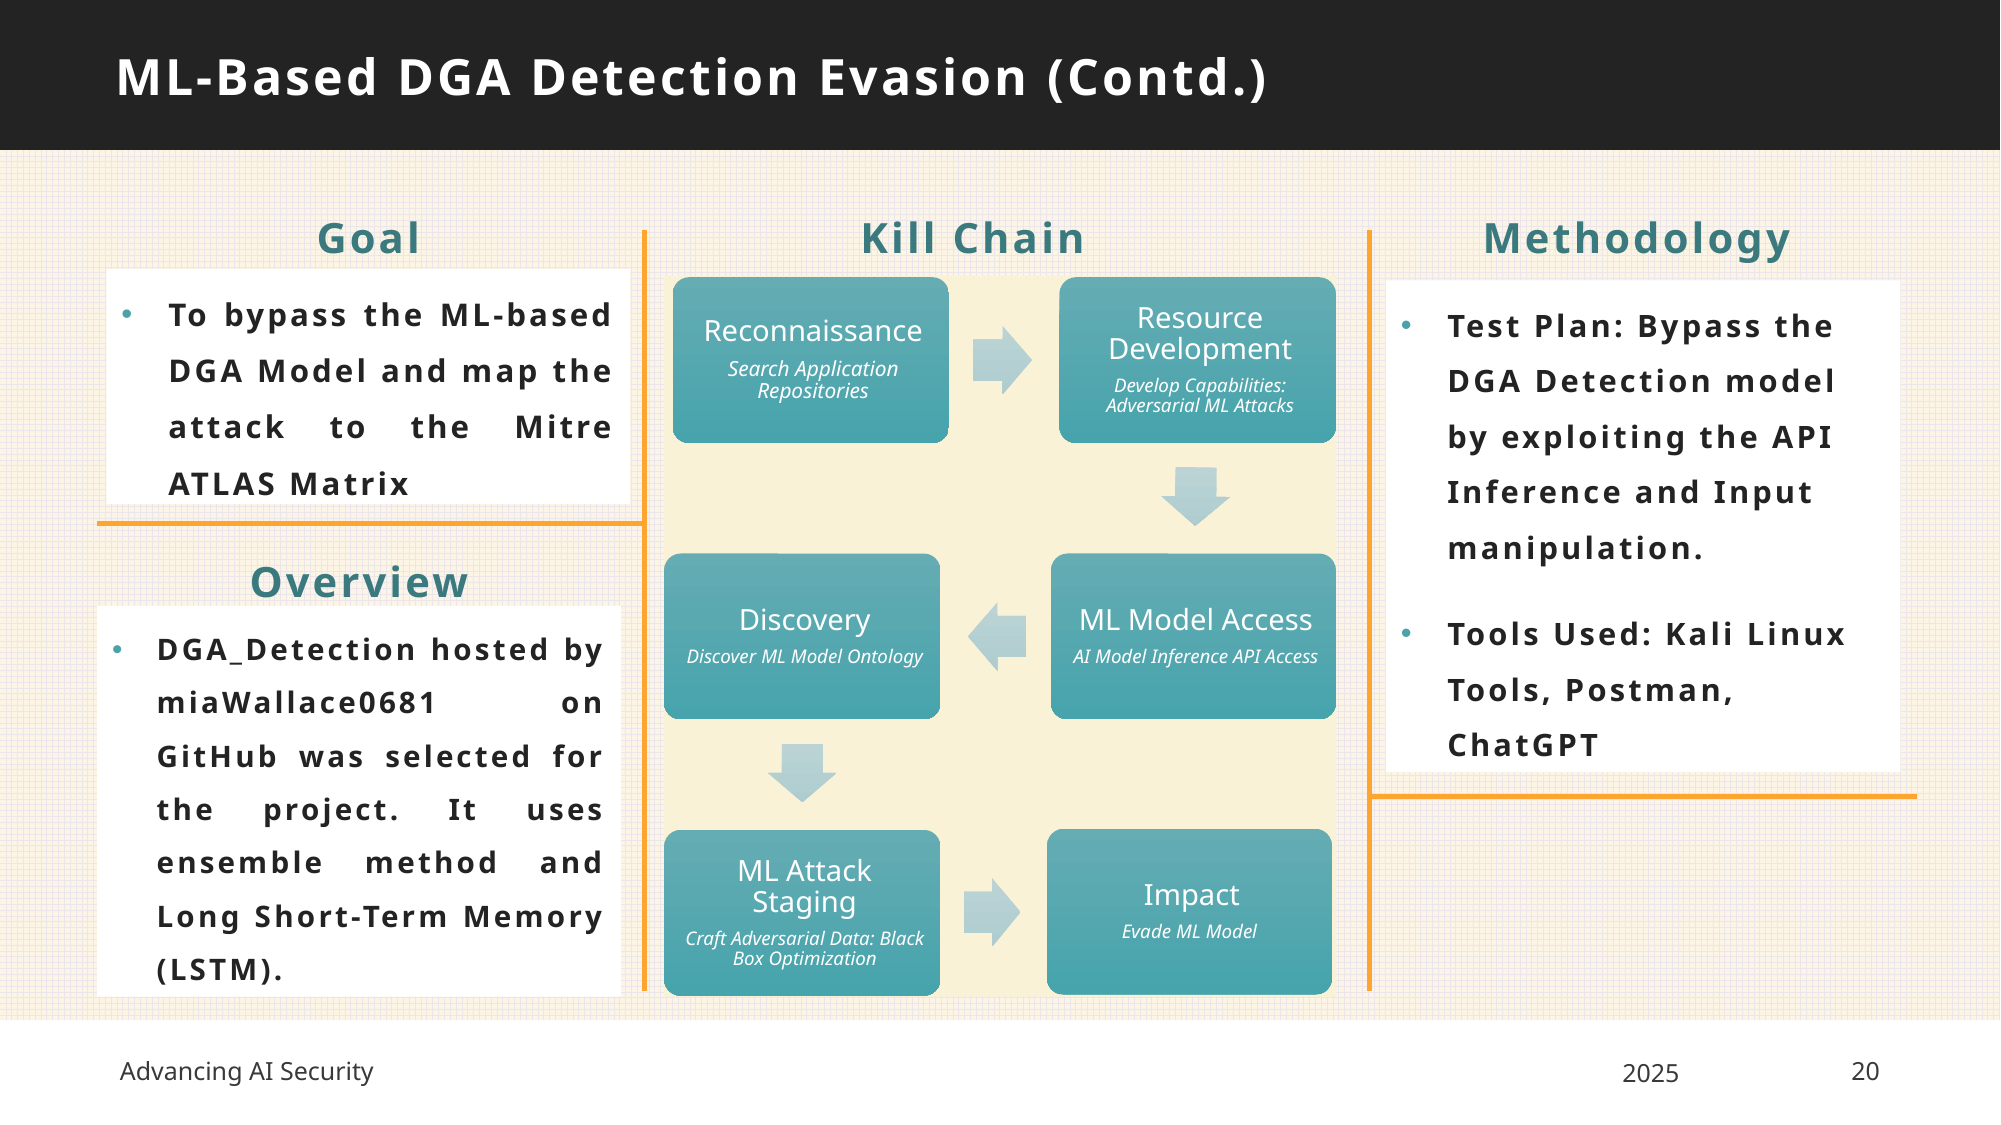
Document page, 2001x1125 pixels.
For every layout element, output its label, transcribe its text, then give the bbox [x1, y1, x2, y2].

list Kill Chain [838, 179, 1108, 256]
list Goal [161, 179, 576, 256]
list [663, 276, 1337, 997]
footer Advancing AI Security [104, 1042, 1137, 1103]
title ML-Based DGA Detection Evasion (Contd.) [97, 22, 1379, 134]
text_box DGA_Detection hosted by miaWallace0681 on GitHub was selected for the project. It uses ensemble method and Long Short-Term Memory (LSTM). [97, 605, 621, 997]
slide_number 20 [1756, 1042, 1896, 1103]
slide_number 2025 [1196, 1042, 1695, 1103]
list Test Plan: Bypass the DGA Detection model by exploiting the API Inference and Input manipulation. Tools Used: Kali Linux Tools, Postman, ChatGPT [1385, 280, 1901, 772]
text_box Overview [151, 526, 567, 599]
list To bypass the ML-based DGA Model and map the attack to the Mitre ATLAS Matrix [106, 269, 631, 504]
list Methodology [1379, 179, 1894, 256]
